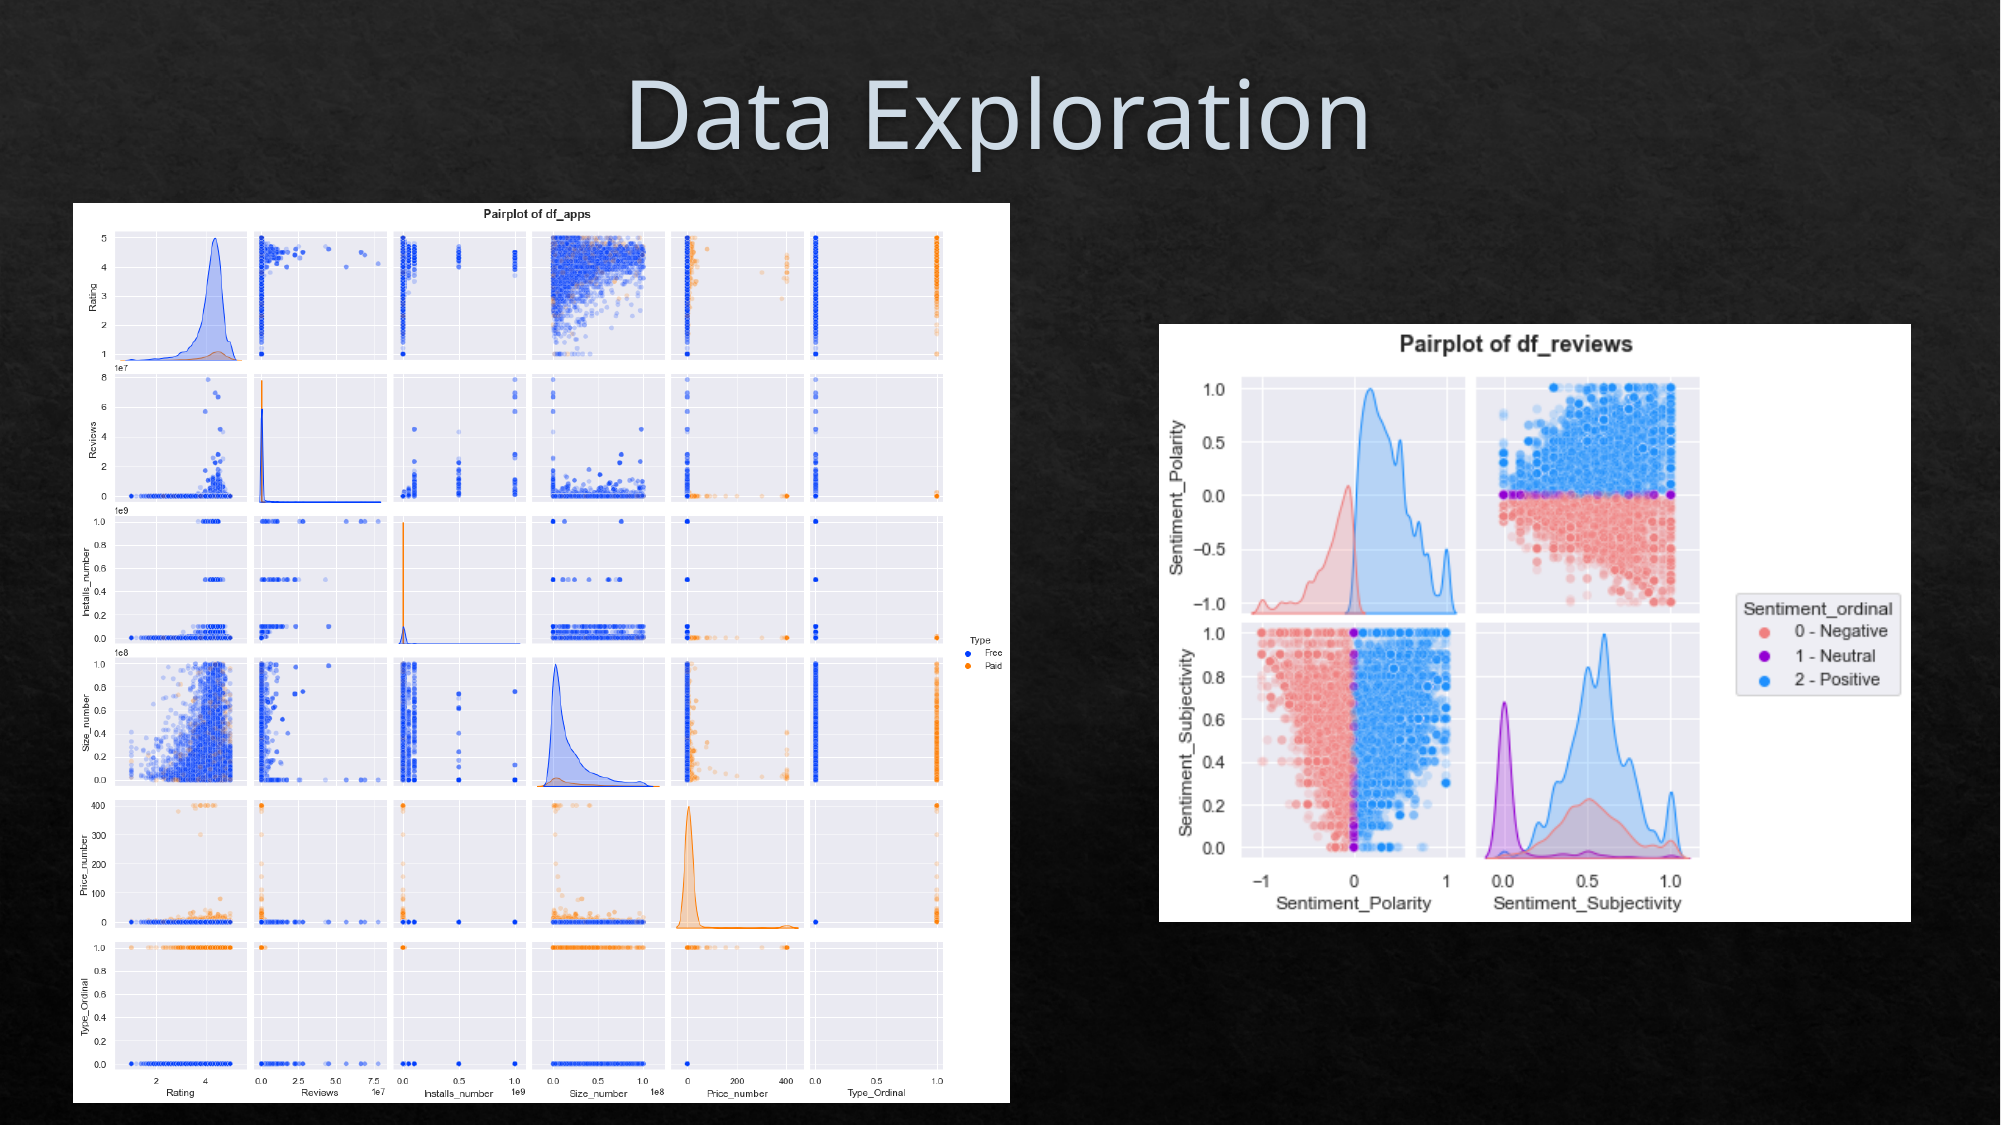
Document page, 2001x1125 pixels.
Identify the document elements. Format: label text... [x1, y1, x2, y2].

picture [1158, 324, 1911, 922]
title Data Exploration [149, 15, 1849, 222]
picture [73, 202, 1010, 1103]
